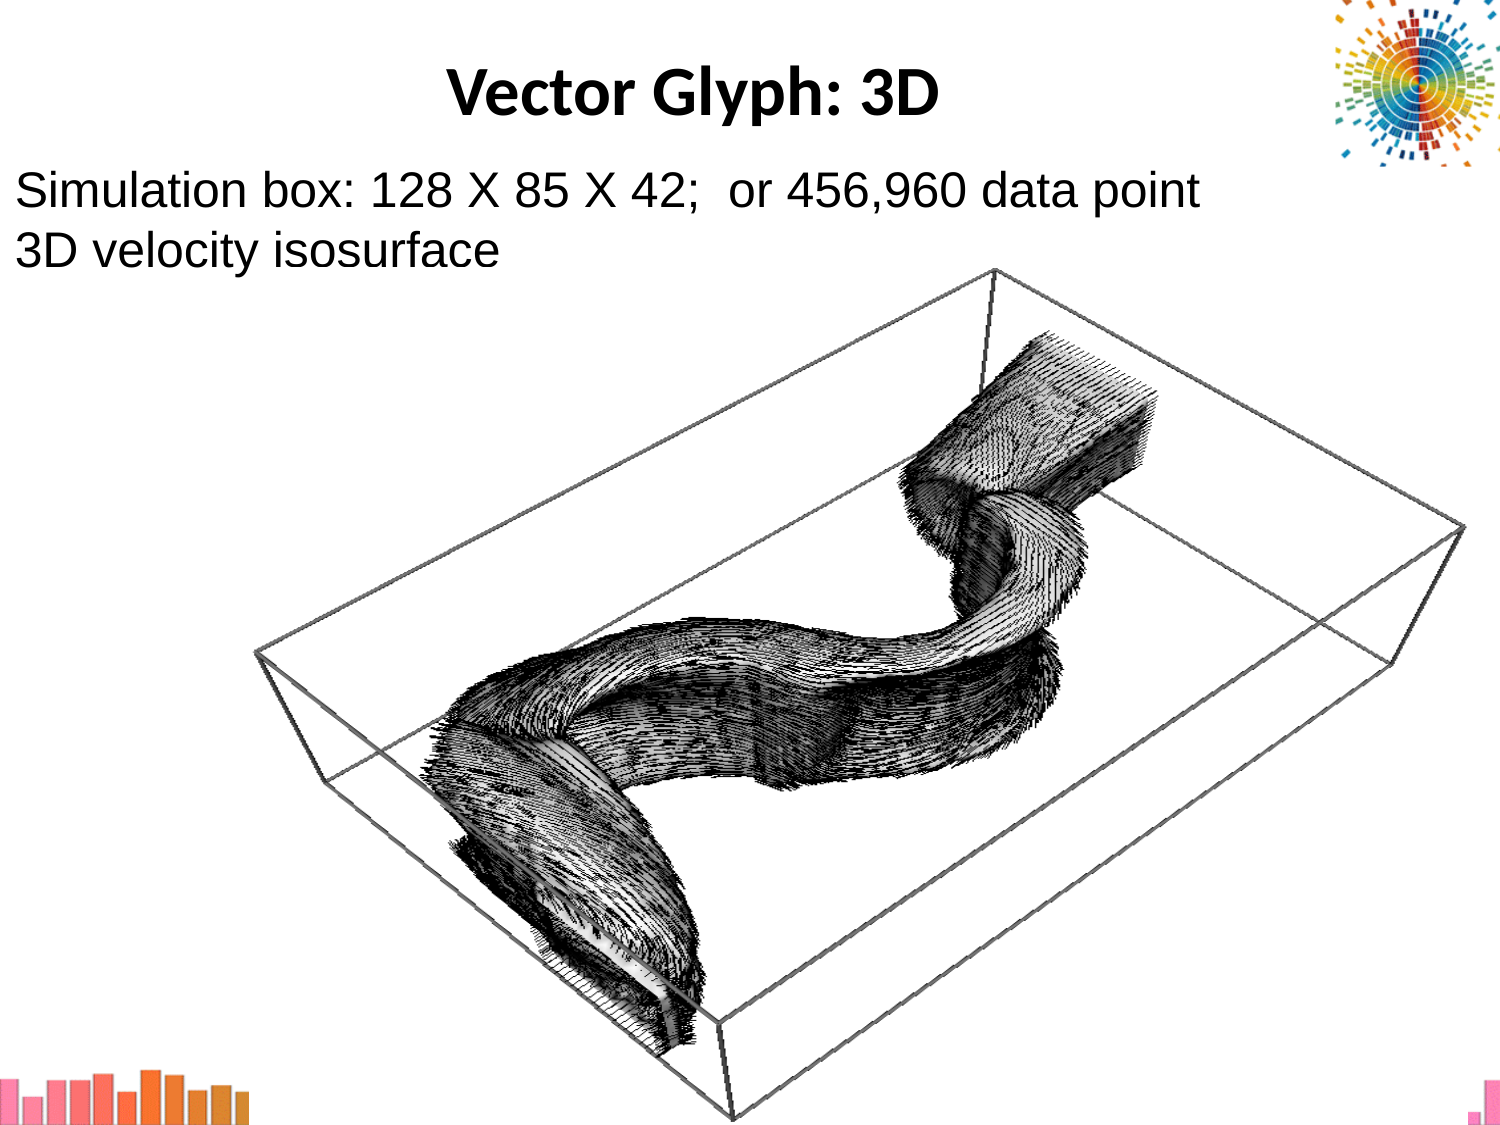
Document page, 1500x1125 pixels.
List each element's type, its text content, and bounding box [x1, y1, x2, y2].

text_box Simulation box: 128 X 85 X 42; or 456,960 data point 3D velocity isosurface [0, 149, 1363, 285]
picture [0, 0, 1500, 1125]
title Vector Glyph: 3D [162, 37, 1225, 138]
